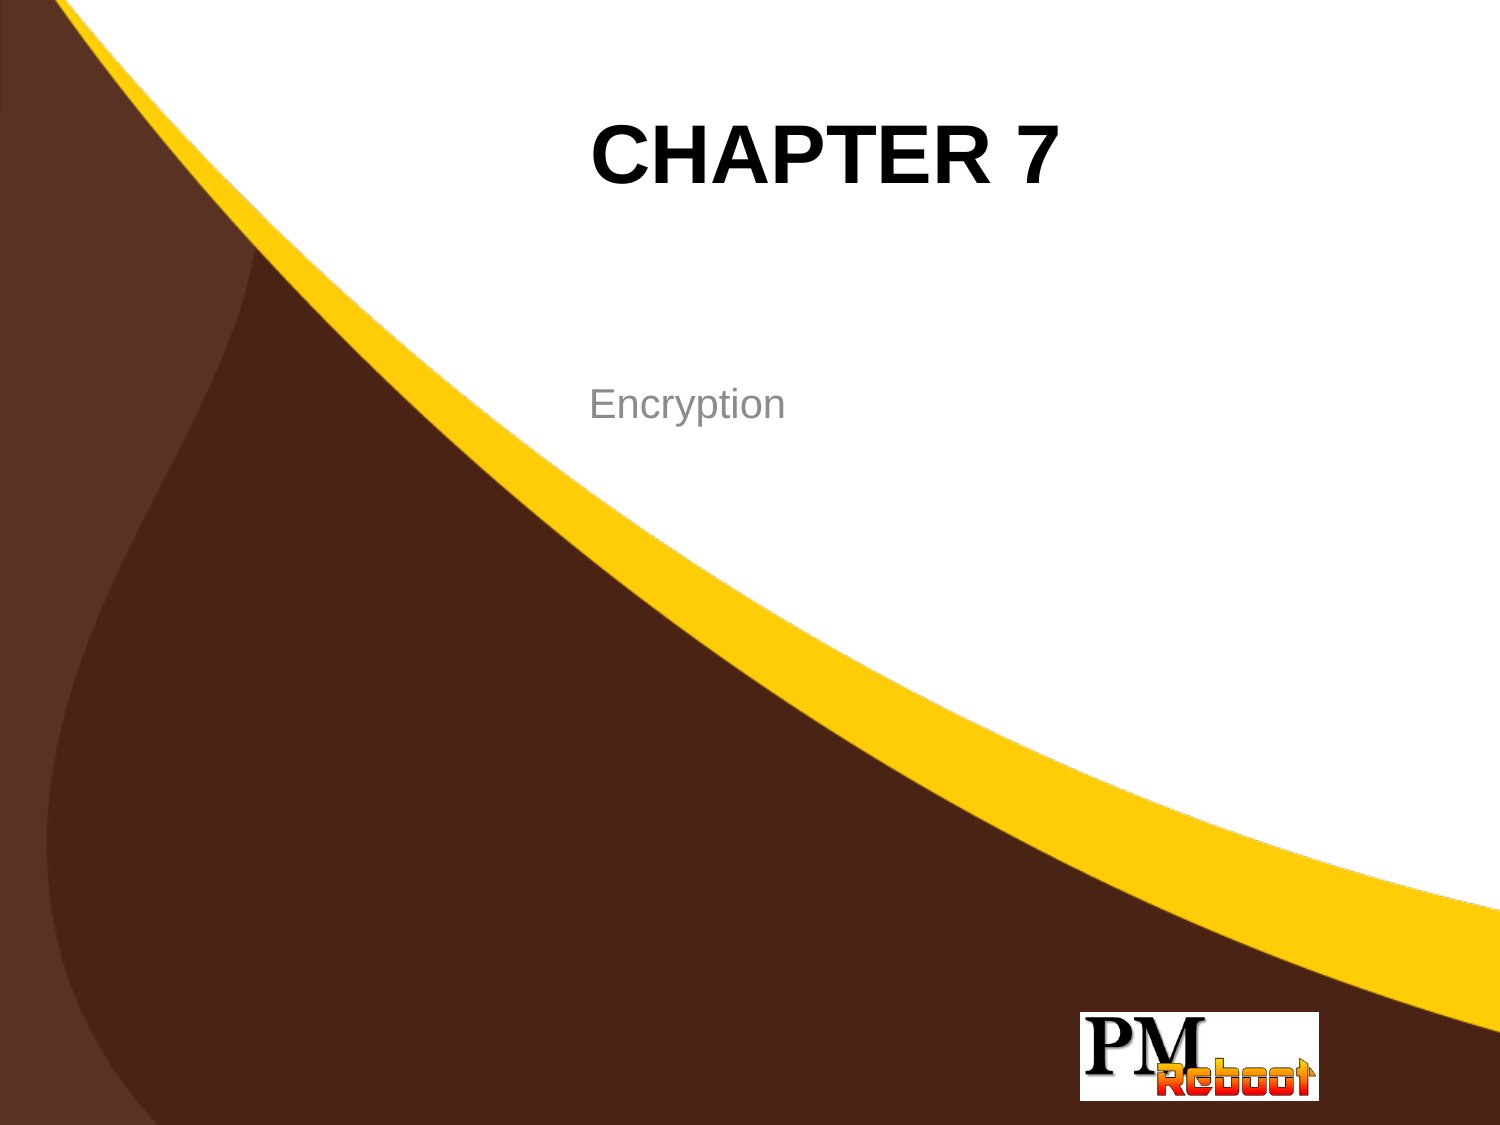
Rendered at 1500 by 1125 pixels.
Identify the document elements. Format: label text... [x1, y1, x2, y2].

title Chapter 7 [575, 92, 1472, 315]
picture [0, 0, 1500, 1125]
list Encryption [573, 315, 1472, 434]
